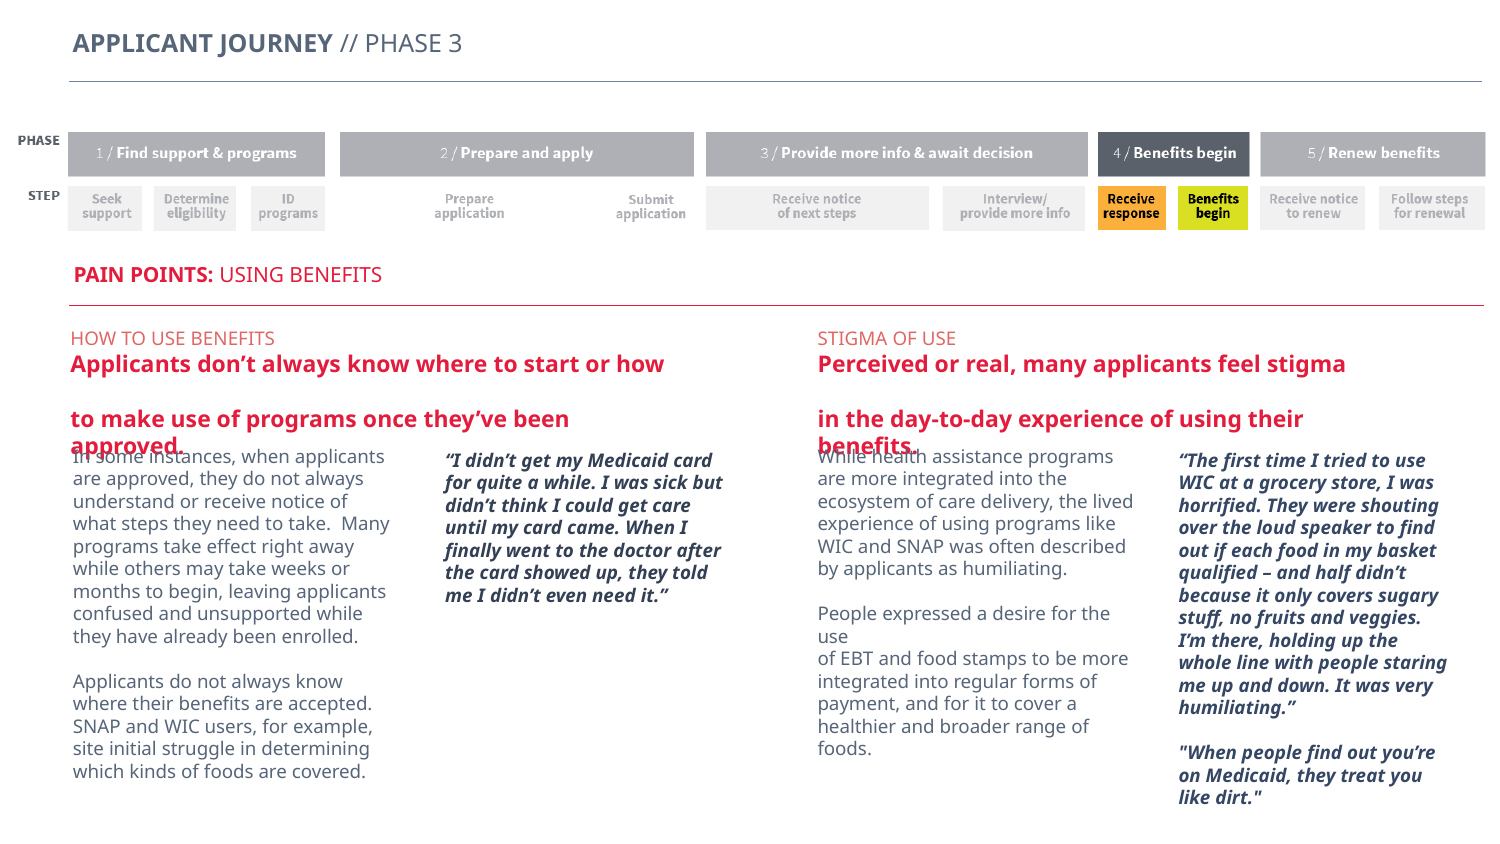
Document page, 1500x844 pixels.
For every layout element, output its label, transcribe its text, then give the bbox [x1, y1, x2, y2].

text_box “I didn’t get my Medicaid card for quite a while. I was sick but didn’t think I could get care until my card came. When I finally went to the doctor after the card showed up, they told me I didn’t even need it.” [430, 433, 745, 622]
picture [0, 120, 1500, 241]
text_box HOW TO USE BENEFITS Applicants don’t always know where to start or how to make use of programs once they’ve been approved. [55, 311, 685, 475]
text_box STIGMA OF USE Perceived or real, many applicants feel stigma in the day-to-day experience of using their benefits. [802, 311, 1366, 475]
text_box While health assistance programs are more integrated into the ecosystem of care delivery, the lived experience of using programs like WIC and SNAP was often described by applicants as humiliating. People expressed a desire for the use of EBT and food stamps to be more integrated into regular forms of payment, and for it to cover a healthier and broader range of foods. [802, 429, 1152, 820]
text_box APPLICANT JOURNEY // PHASE 3 [57, 12, 1107, 103]
text_box In some instances, when applicants are approved, they do not always understand or receive notice of what steps they need to take. Many programs take effect right away while others may take weeks or months to begin, leaving applicants confused and unsupported while they have already been enrolled. Applicants do not always know where their benefits are accepted. SNAP and WIC users, for example, site initial struggle in determining which kinds of foods are covered. [57, 429, 408, 842]
text_box PAIN POINTS: USING BENEFITS [58, 249, 505, 299]
text_box “The first time I tried to use WIC at a grocery store, I was horrified. They were shouting over the loud speaker to find out if each food in my basket qualified – and half didn’t because it only covers sugary stuff, no fruits and veggies. I’m there, holding up the whole line with people staring me up and down. It was very humiliating.” "When people find out you’re on Medicaid, they treat you like dirt." [1163, 433, 1468, 824]
